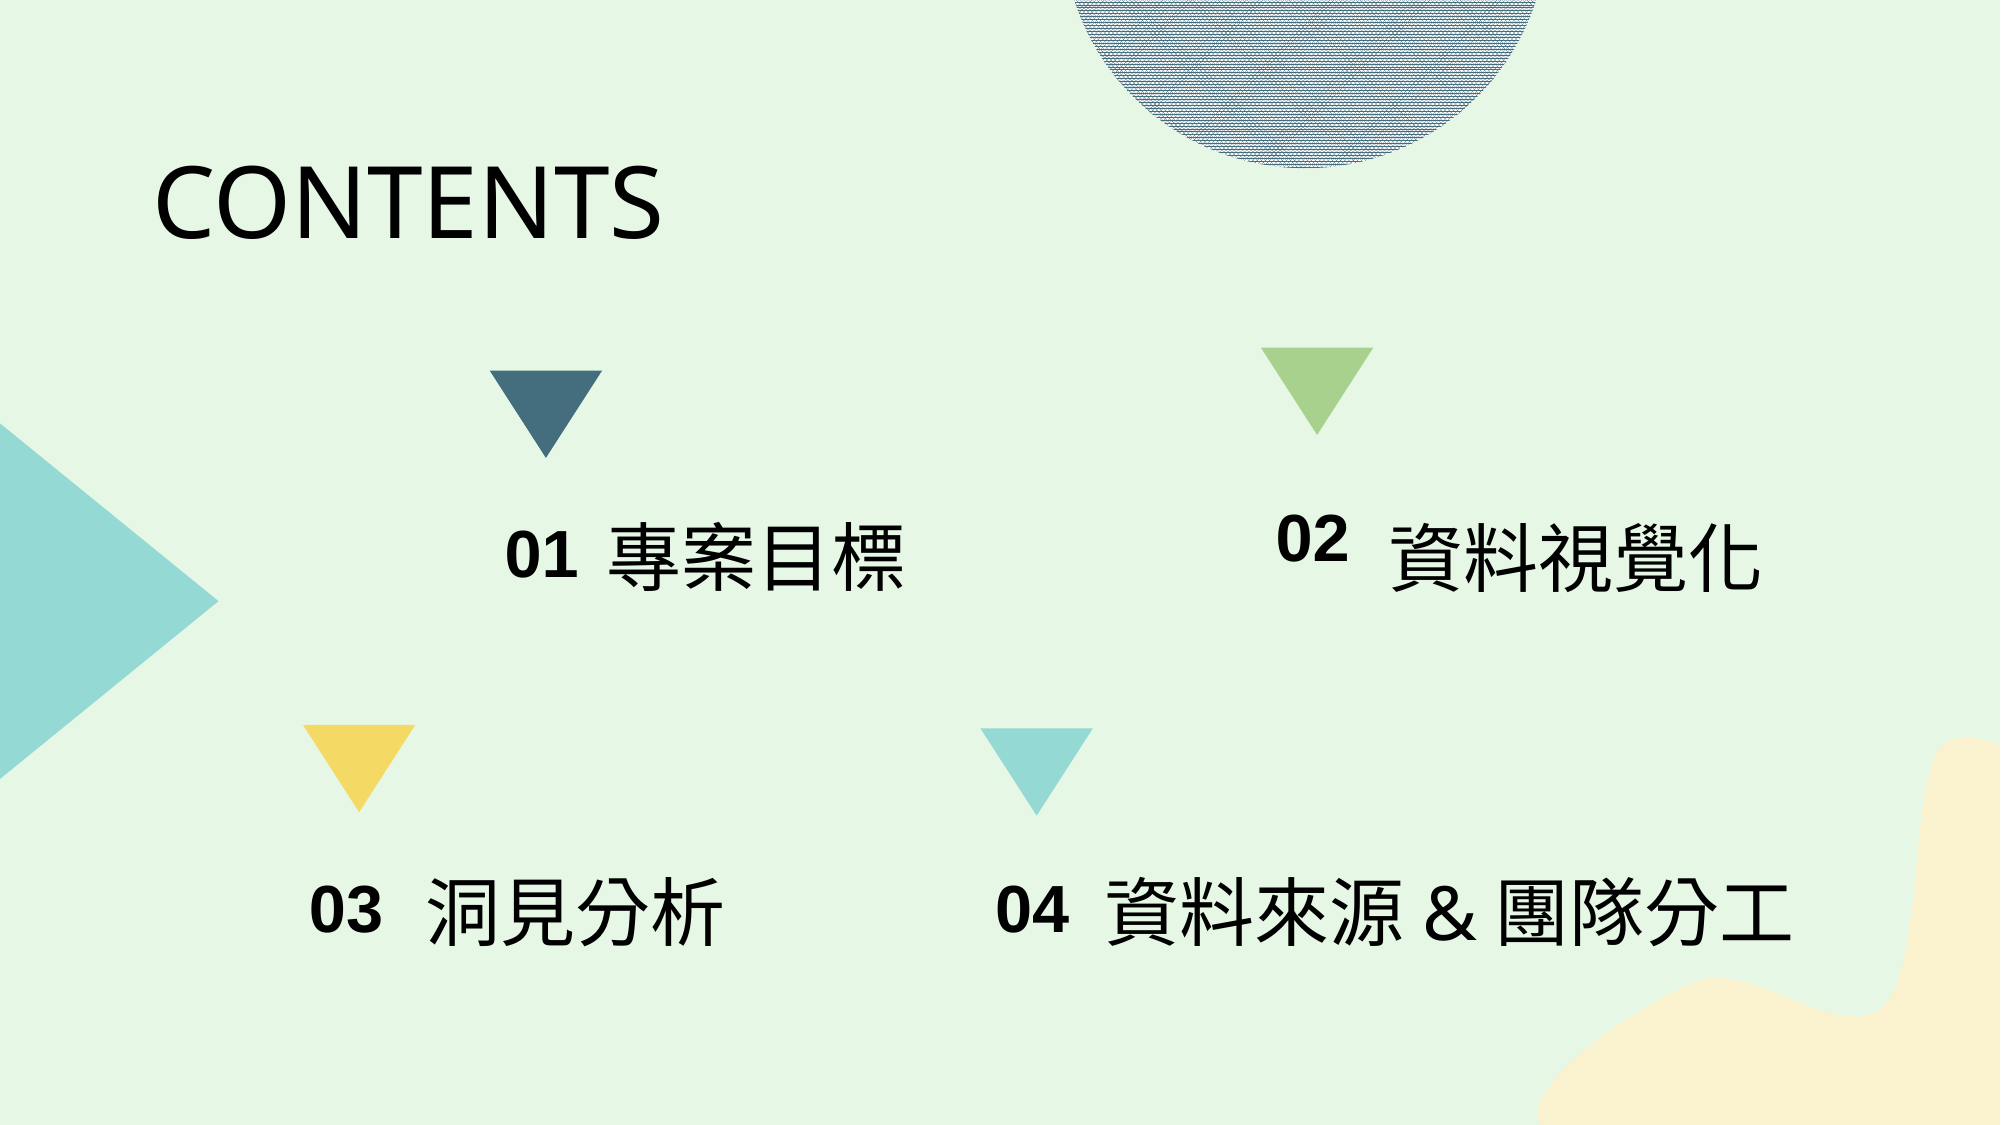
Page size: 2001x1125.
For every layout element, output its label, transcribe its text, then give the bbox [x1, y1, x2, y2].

text_box 03 [294, 858, 420, 953]
text_box 01 [489, 503, 615, 599]
text_box [978, 727, 1095, 818]
text_box [300, 723, 418, 815]
text_box [0, 422, 221, 781]
text_box 資料視覺化 [1373, 503, 1888, 609]
text_box 洞見分析 [410, 858, 925, 963]
text_box [487, 369, 605, 460]
text_box 資料來源&團隊分工 [1089, 858, 1888, 963]
text_box [1536, 736, 2000, 1125]
text_box [1073, 0, 1538, 170]
text_box 04 [980, 858, 1106, 953]
text_box CONTENTS [137, 131, 835, 266]
text_box 02 [1260, 487, 1386, 582]
text_box 專案目標 [591, 503, 1106, 609]
text_box [1258, 346, 1376, 437]
